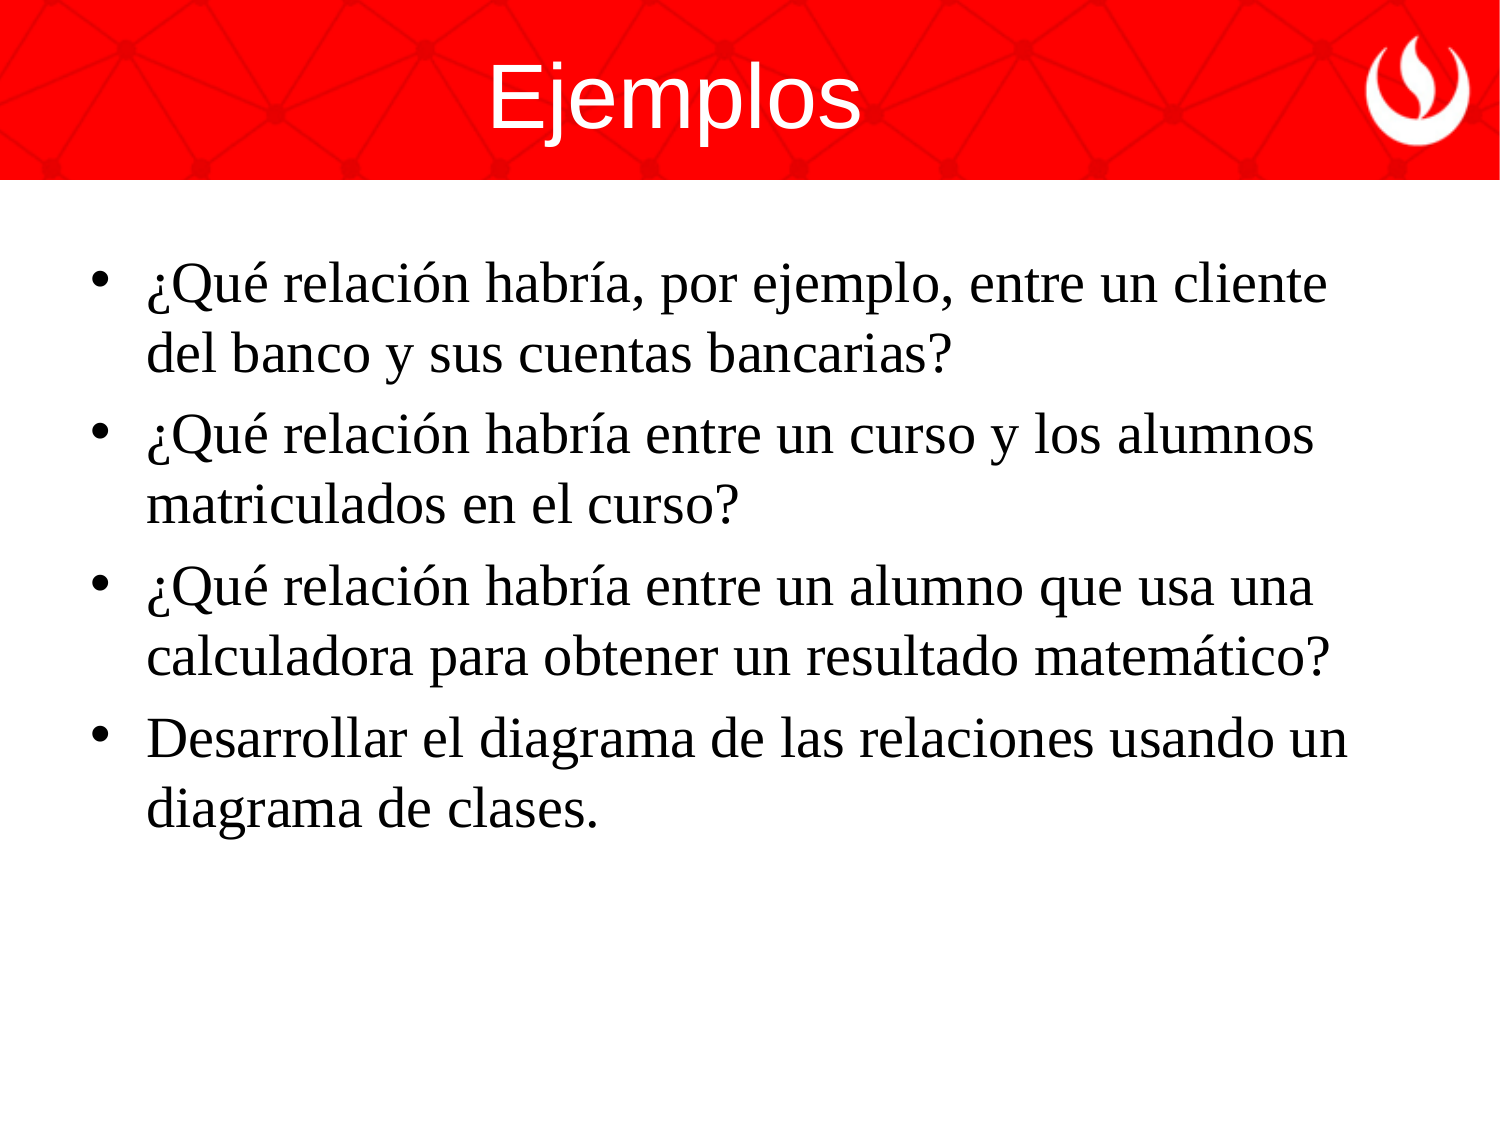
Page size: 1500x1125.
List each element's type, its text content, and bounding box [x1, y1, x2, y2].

title Ejemplos [0, 45, 1350, 138]
picture [0, 0, 1500, 180]
list ¿Qué relación habría, por ejemplo, entre un cliente del banco y sus cuentas bancarias? ¿Qué relación habría entre un curso y los alumnos matriculados en el curso? ¿Qué relación habría entre un alumno que usa una calculadora para obtener un resultado matemático? Desarrollar el diagrama de las relaciones usando un diagrama de clases. [75, 236, 1425, 979]
